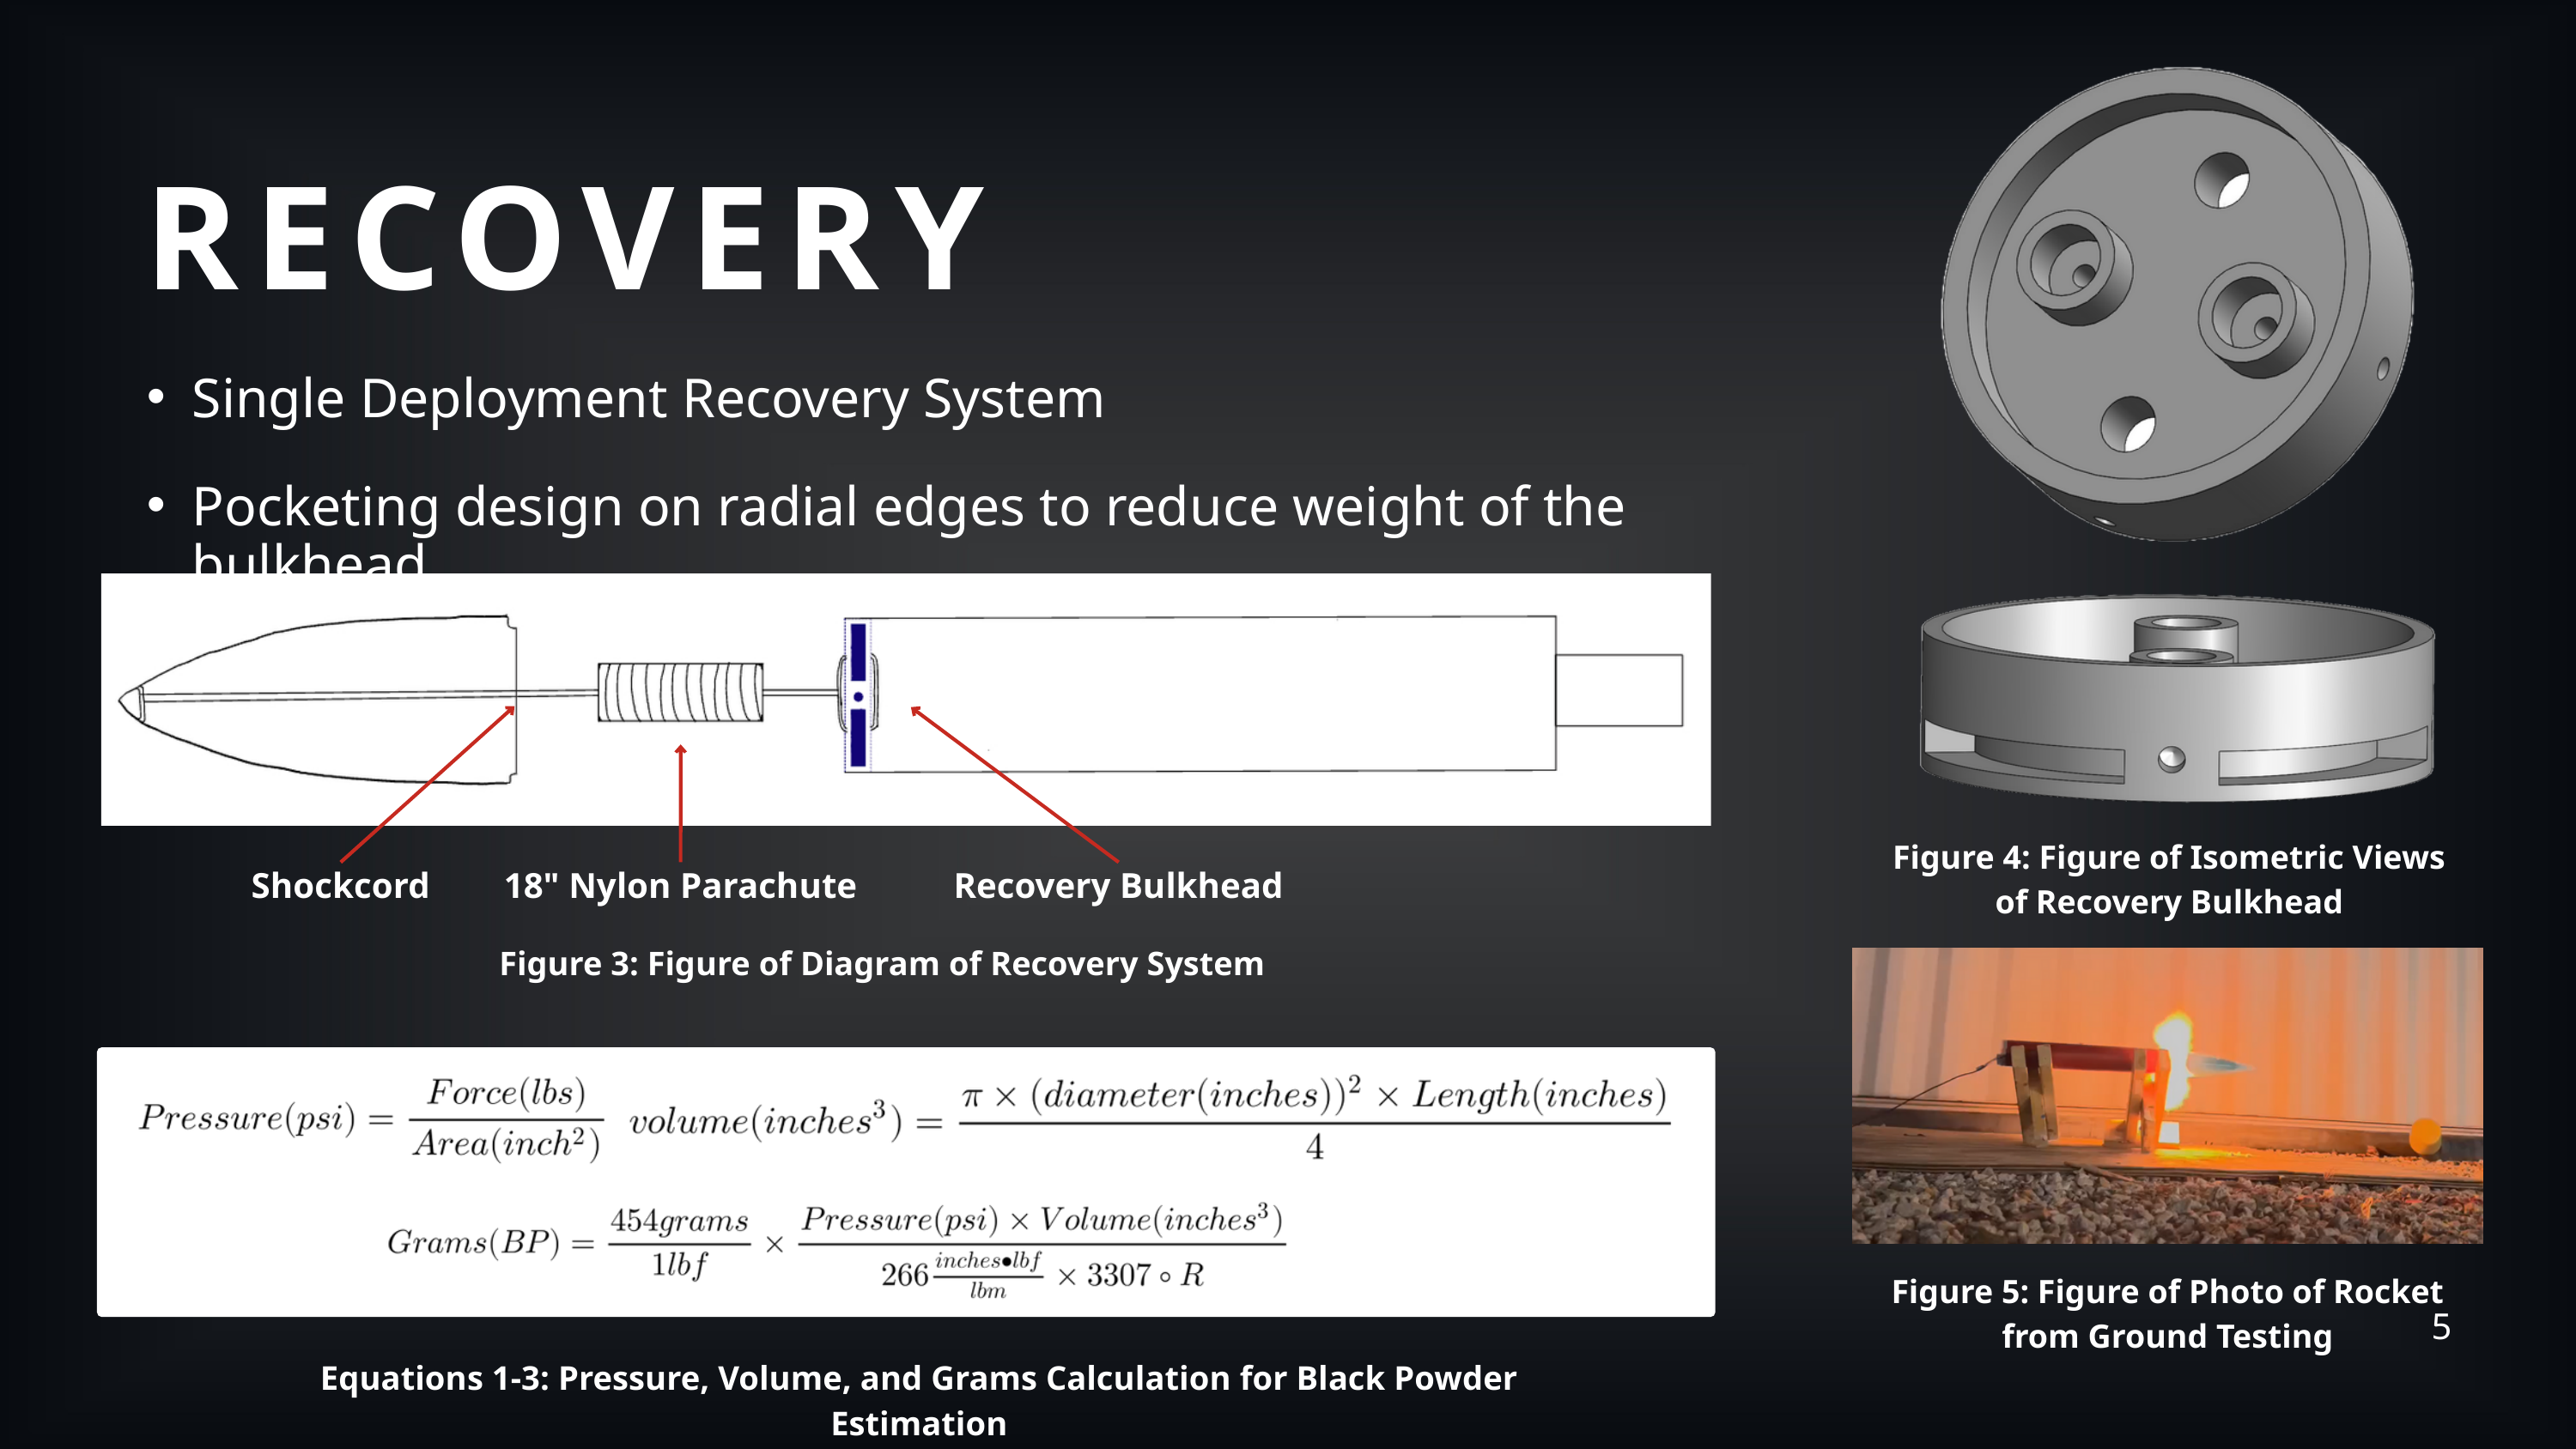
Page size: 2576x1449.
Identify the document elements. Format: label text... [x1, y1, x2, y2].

text_box [1852, 948, 2483, 1244]
text_box [1806, 458, 2533, 921]
text_box Figure 4: Figure of Isometric Views of Recovery Bulkhead [1874, 830, 2465, 921]
text_box [1852, 31, 2487, 458]
text_box [0, 0, 2576, 1449]
text_box Single Deployment Recovery System Pocketing design on radial edges to reduce weight of the bulkhead [100, 368, 1686, 573]
text_box RECOVERY [144, 135, 1533, 318]
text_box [100, 573, 1711, 979]
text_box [96, 1046, 1716, 1395]
text_box Figure 5: Figure of Photo of Rocket from Ground Testing [1872, 1264, 2464, 1355]
